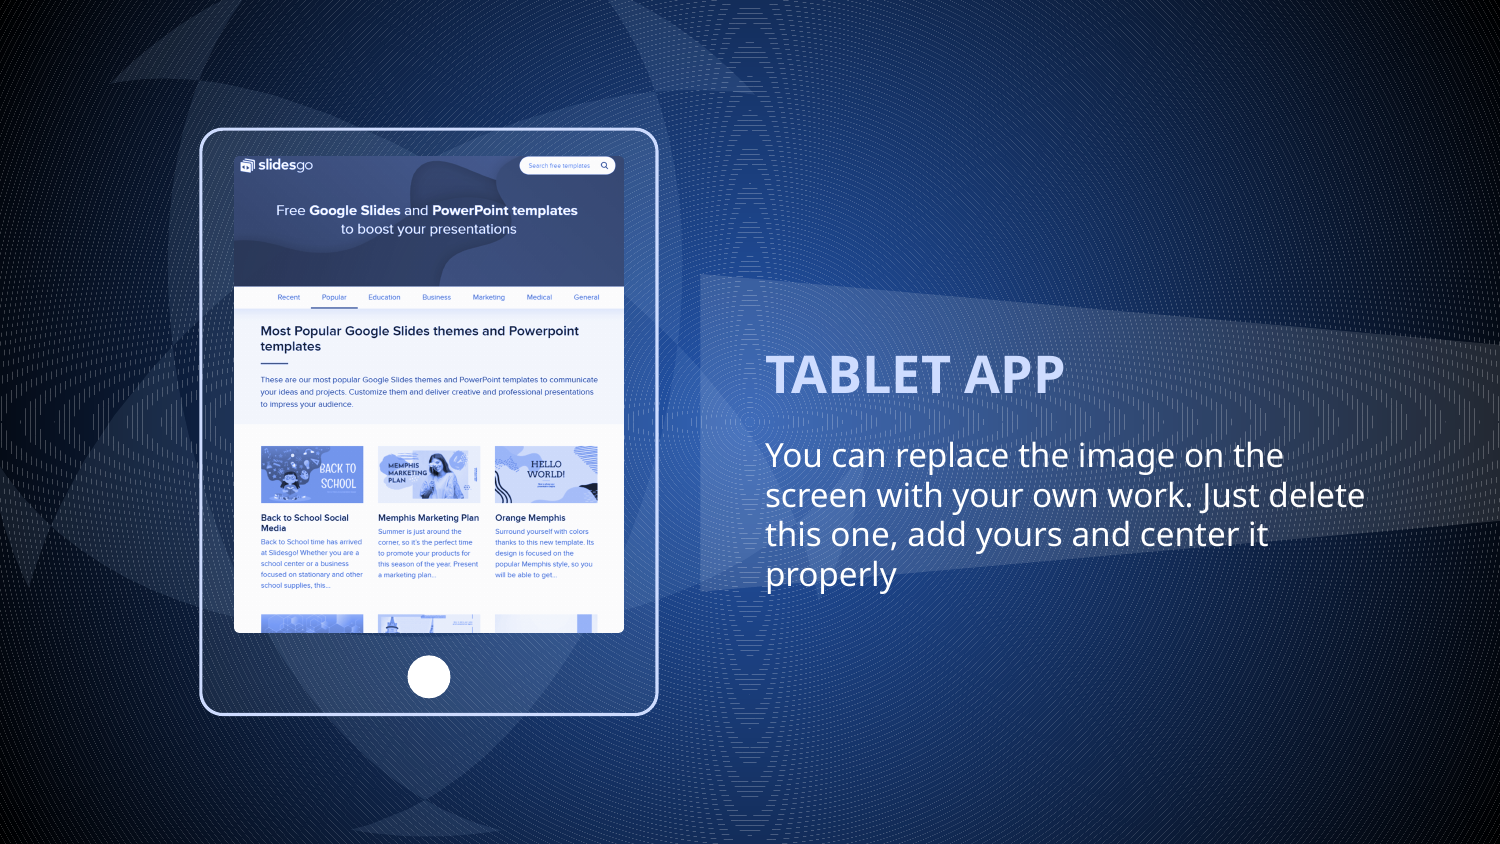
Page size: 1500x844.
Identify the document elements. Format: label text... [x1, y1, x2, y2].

title TABLET APP [750, 265, 1382, 419]
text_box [200, 128, 658, 715]
picture [233, 155, 625, 634]
subtitle You can replace the image on the screen with your own work. Just delete this one, add yours and center it properly [750, 419, 1382, 645]
